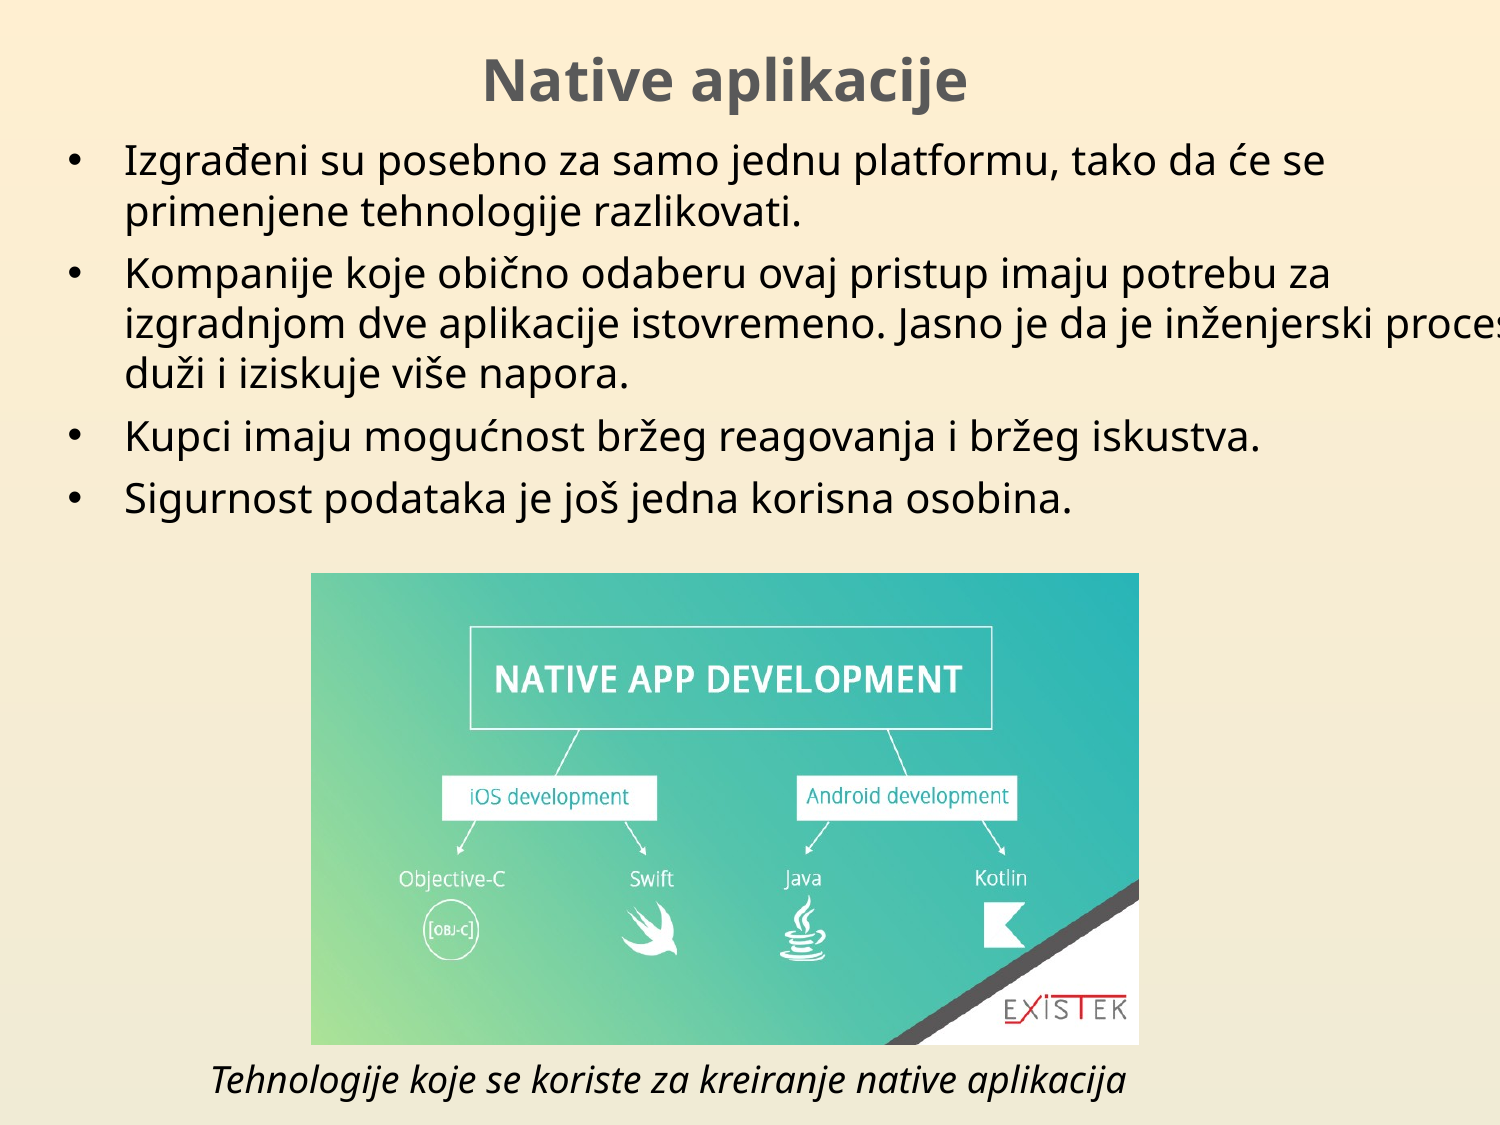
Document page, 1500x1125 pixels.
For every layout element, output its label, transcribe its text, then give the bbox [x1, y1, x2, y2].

text_box Native aplikacije [0, 35, 1451, 121]
text_box Tehnologije koje se koriste za kreiranje native aplikacija [194, 1048, 1365, 1109]
text_box Izgrađeni su posebno za samo jednu platformu, tako da će se primenjene tehnologije razlikovati. Kompanije koje obično odaberu ovaj pristup imaju potrebu za izgradnjom dve aplikacije istovremeno. Jasno je da je inženjerski proces duži i iziskuje više napora. Kupci imaju mogućnost bržeg reagovanja i bržeg iskustva. Sigurnost podataka je još jedna korisna osobina. [53, 126, 1500, 630]
picture [311, 573, 1139, 1045]
